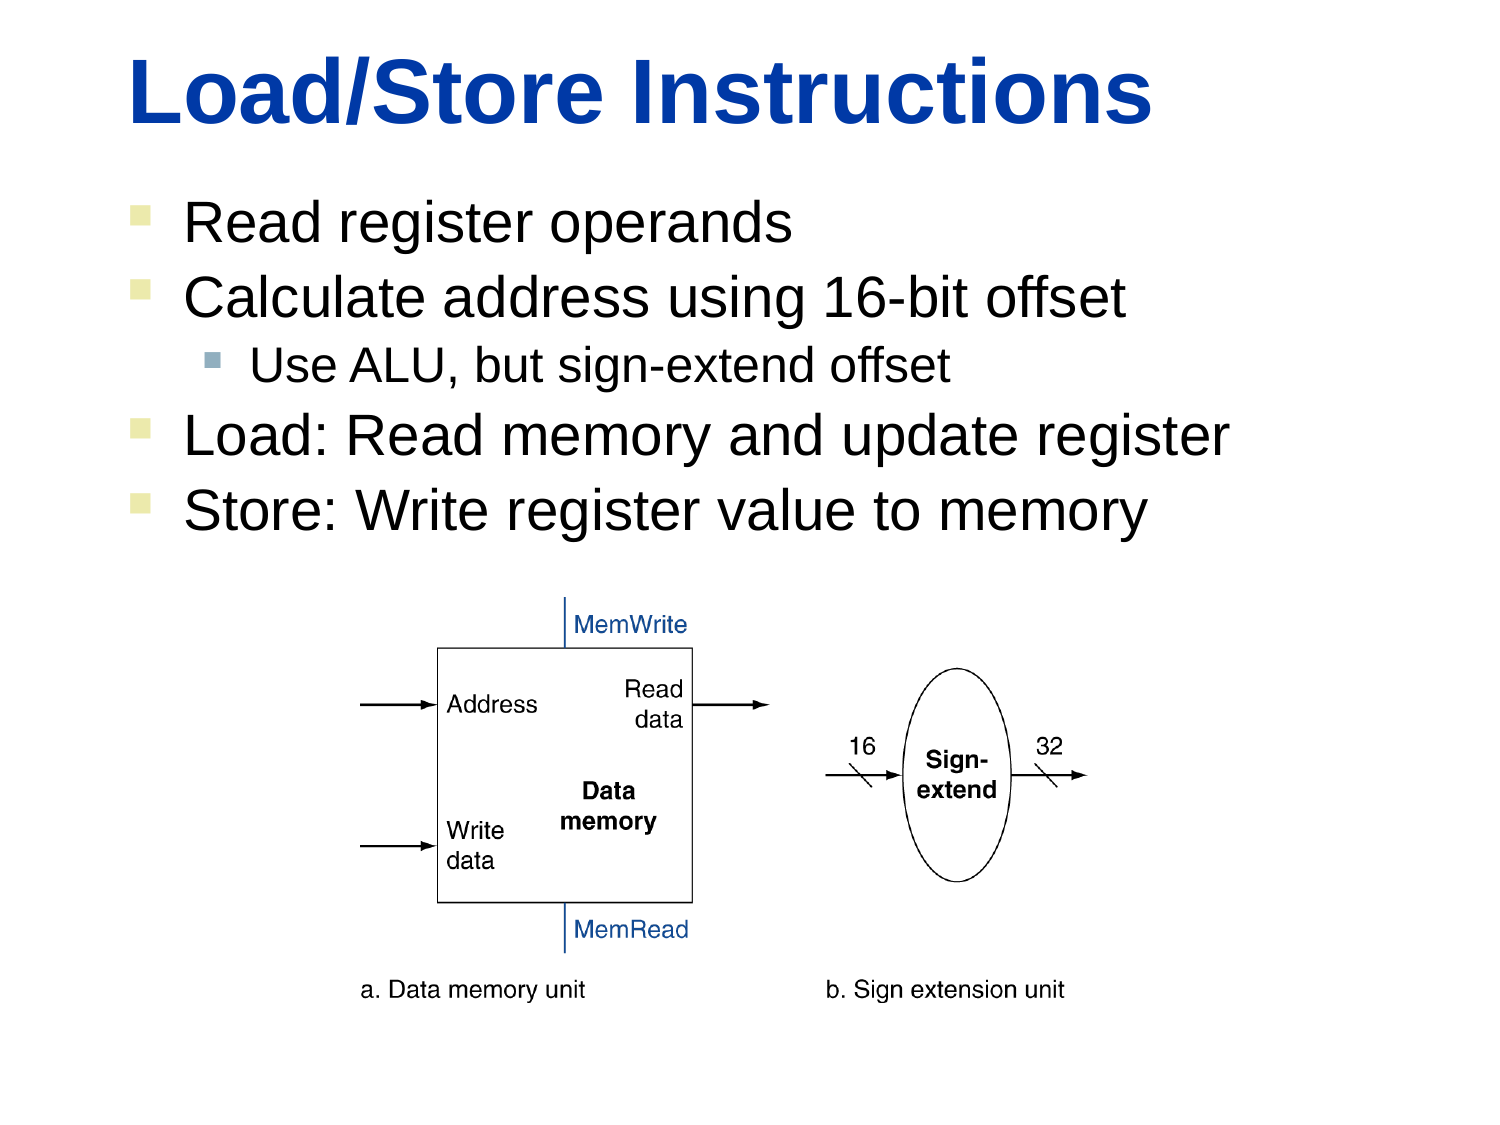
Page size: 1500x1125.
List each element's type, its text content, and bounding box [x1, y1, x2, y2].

list Read register operands Calculate address using 16-bit offset Use ALU, but sign-extend offset Load: Read memory and update register Store: Write register value to memory [112, 184, 1459, 613]
title Load/Store Instructions [112, 23, 1468, 149]
picture [359, 597, 1089, 1004]
